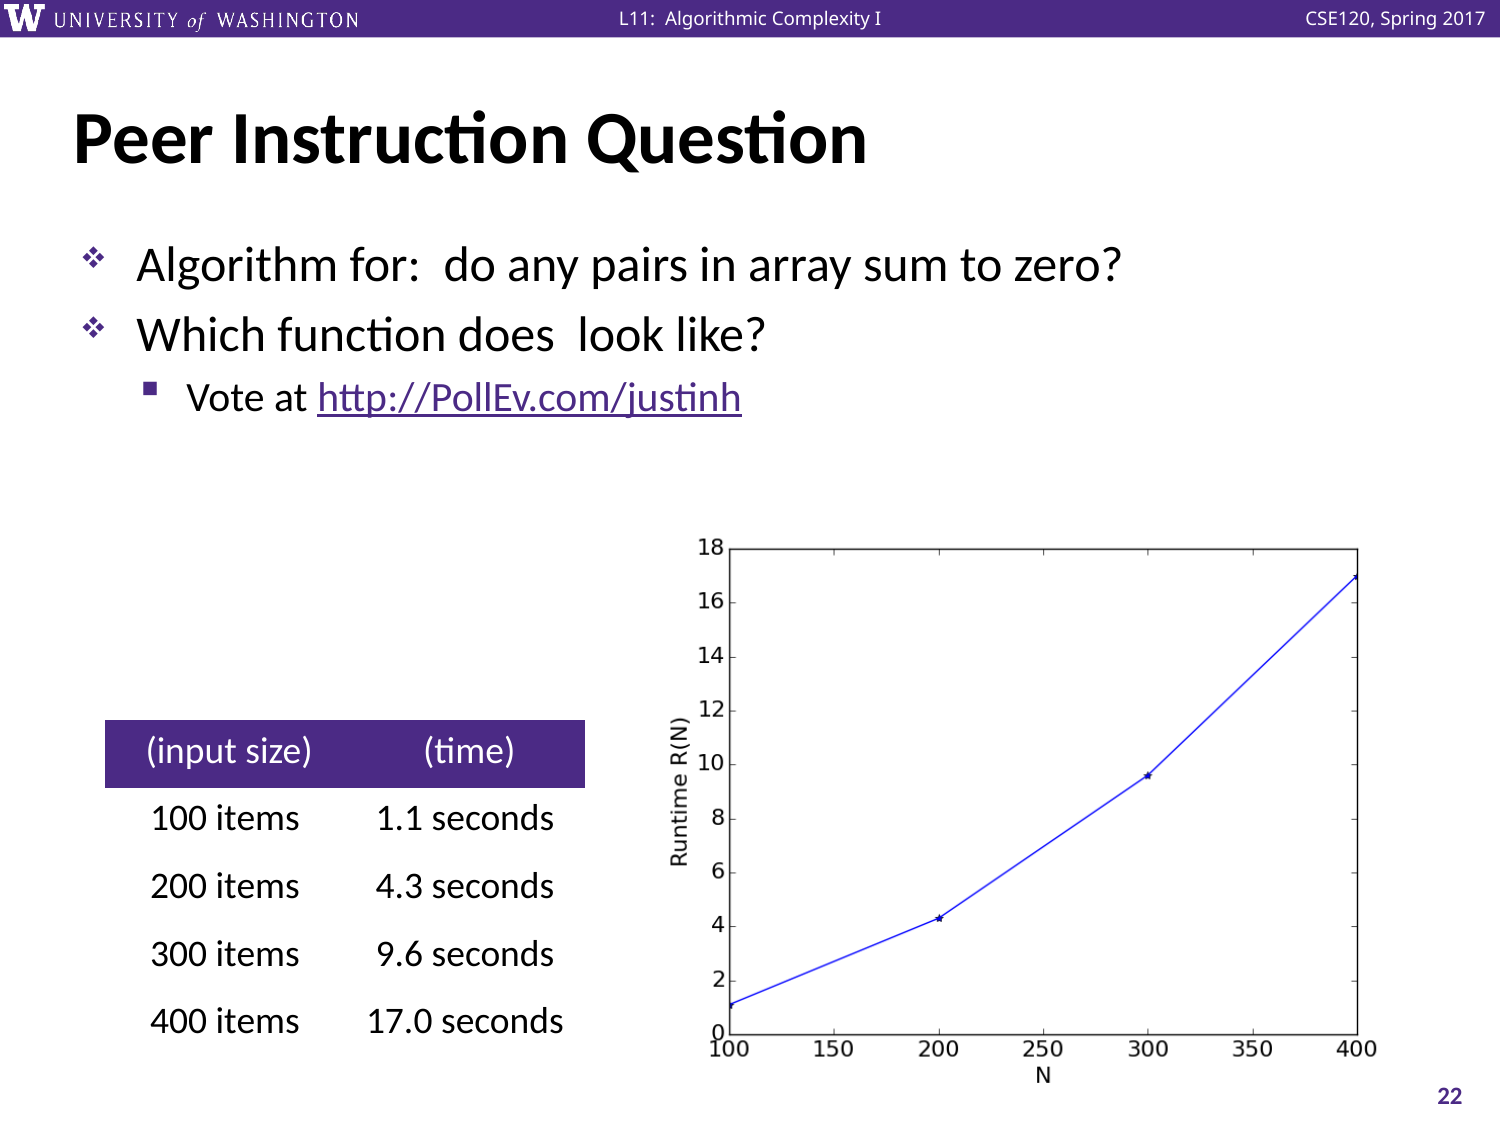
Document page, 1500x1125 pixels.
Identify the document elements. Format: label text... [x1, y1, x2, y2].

picture [628, 488, 1438, 1096]
picture [4, 4, 358, 32]
title Peer Instruction Question [58, 71, 1438, 197]
slide_number 22 [1400, 1065, 1500, 1125]
